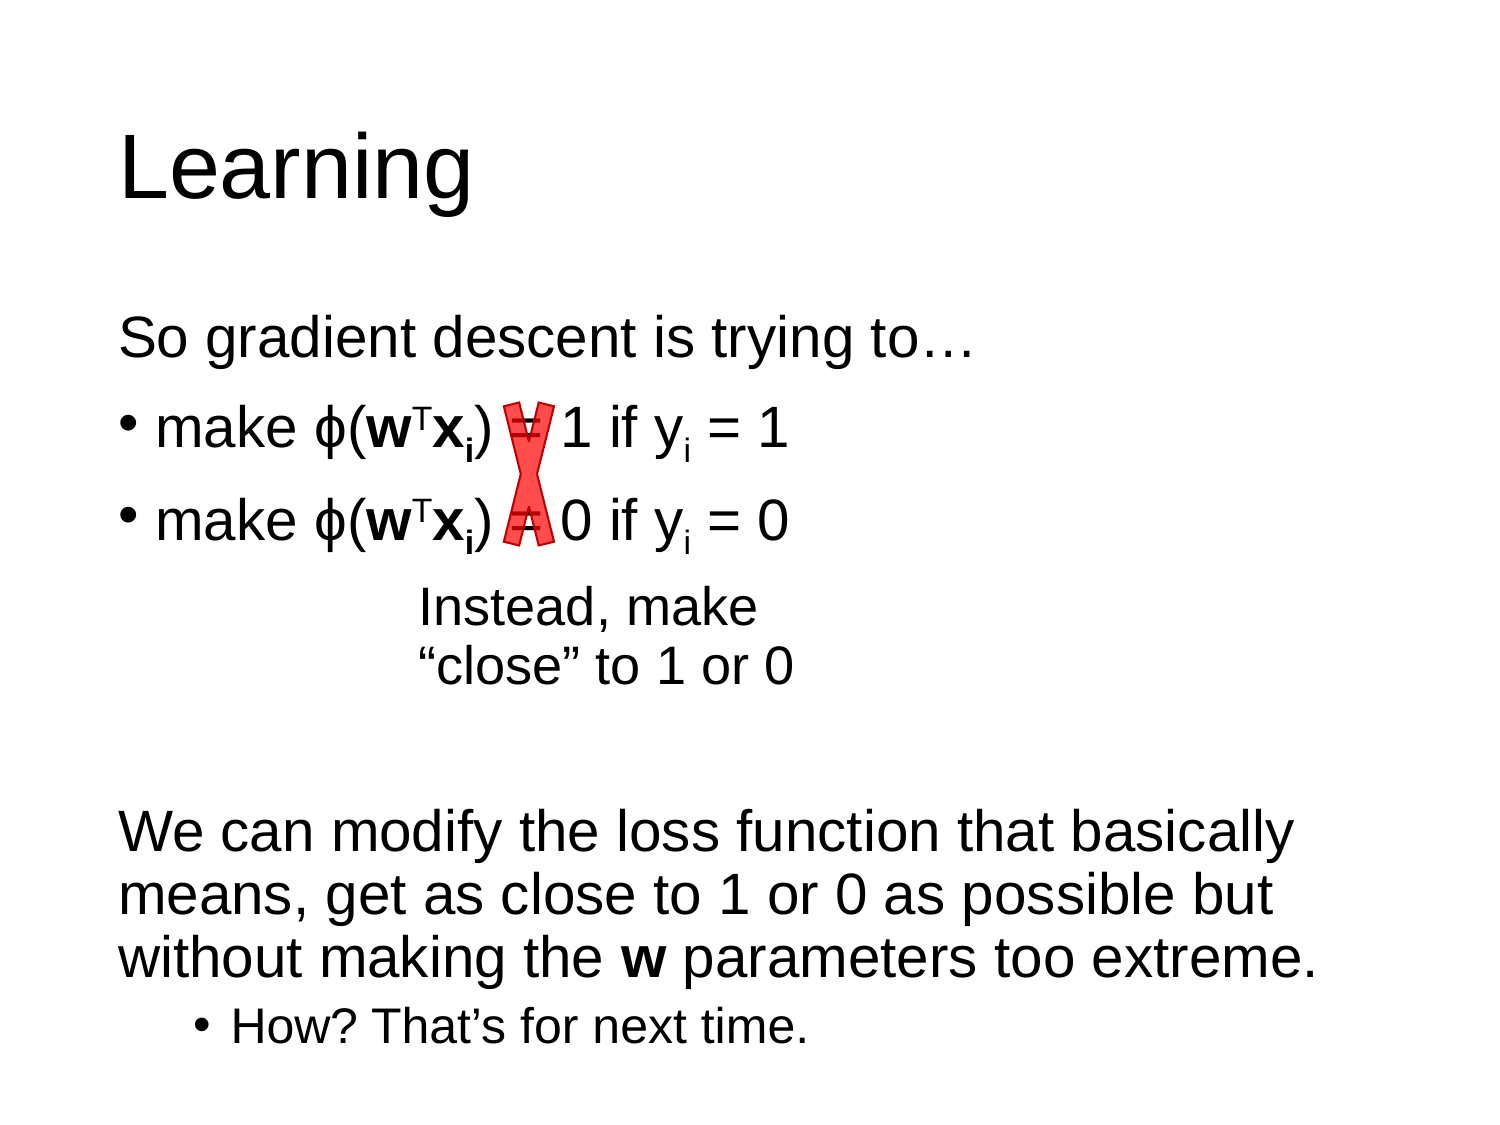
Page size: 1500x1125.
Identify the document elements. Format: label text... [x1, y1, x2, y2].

list So gradient descent is trying to… make ϕ(wTxi) = 1 if yi = 1 make ϕ(wTxi) = 0 if yi = 0 Instead, make “close” to 1 or 0 We can modify the loss function that basically means, get as close to 1 or 0 as possible but without making the w parameters too extreme. How? That’s for next time. [103, 299, 1397, 1125]
text_box [502, 401, 556, 547]
title Learning [103, 59, 1397, 278]
